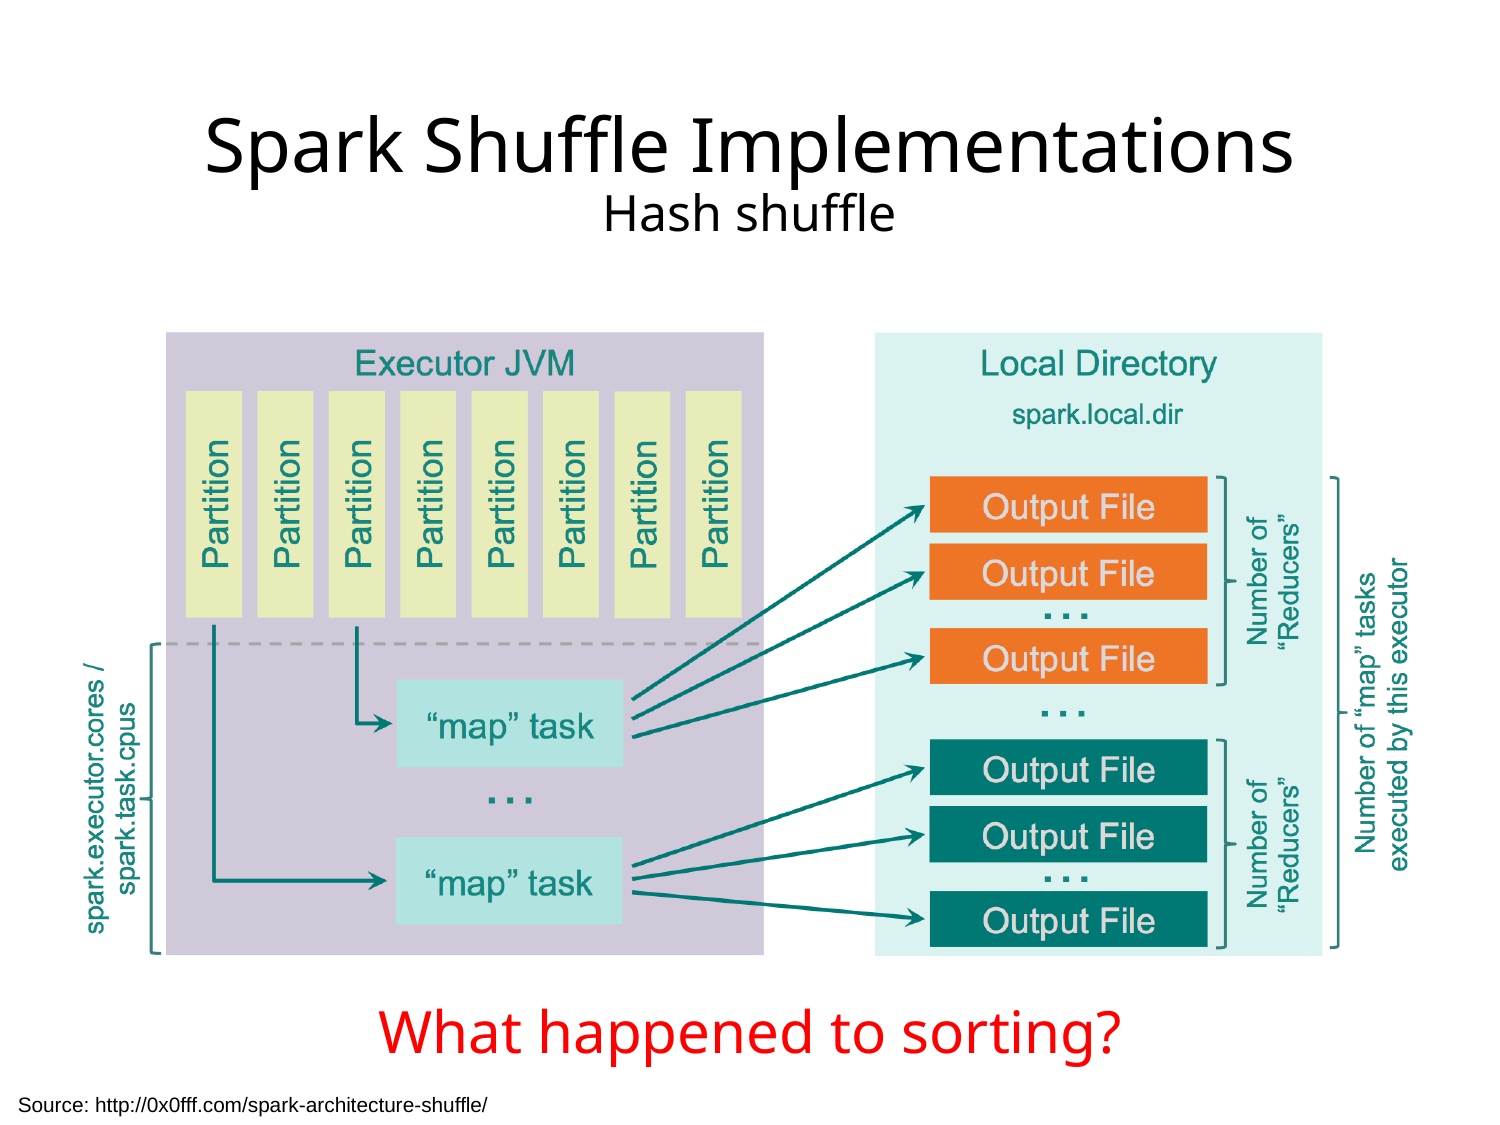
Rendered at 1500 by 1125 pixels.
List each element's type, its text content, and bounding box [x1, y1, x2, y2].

picture [74, 324, 1418, 961]
text_box Spark Shuffle Implementations [0, 90, 1500, 174]
text_box Hash shuffle [0, 174, 1500, 249]
text_box What happened to sorting? [0, 987, 1500, 1073]
text_box Source: http://0x0fff.com/spark-architecture-shuffle/ [3, 1084, 503, 1125]
